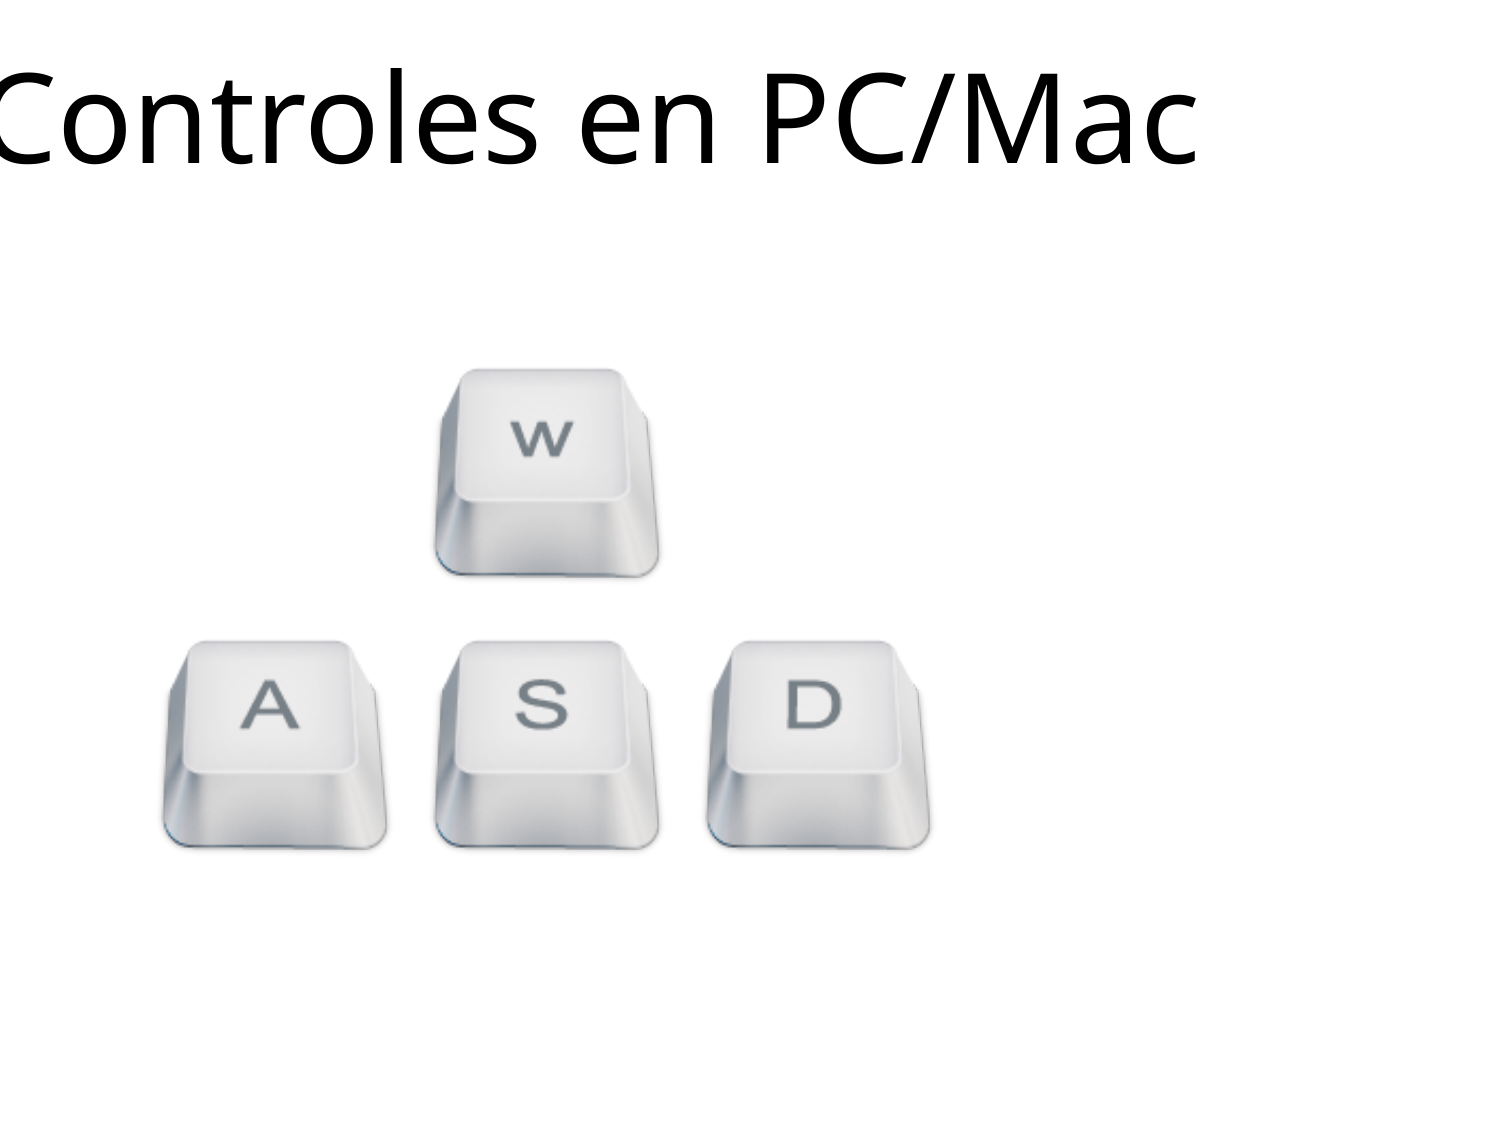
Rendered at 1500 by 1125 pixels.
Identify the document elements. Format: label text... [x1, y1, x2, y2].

text_box Controles en PC/Mac [0, 30, 1216, 196]
picture [137, 342, 953, 886]
